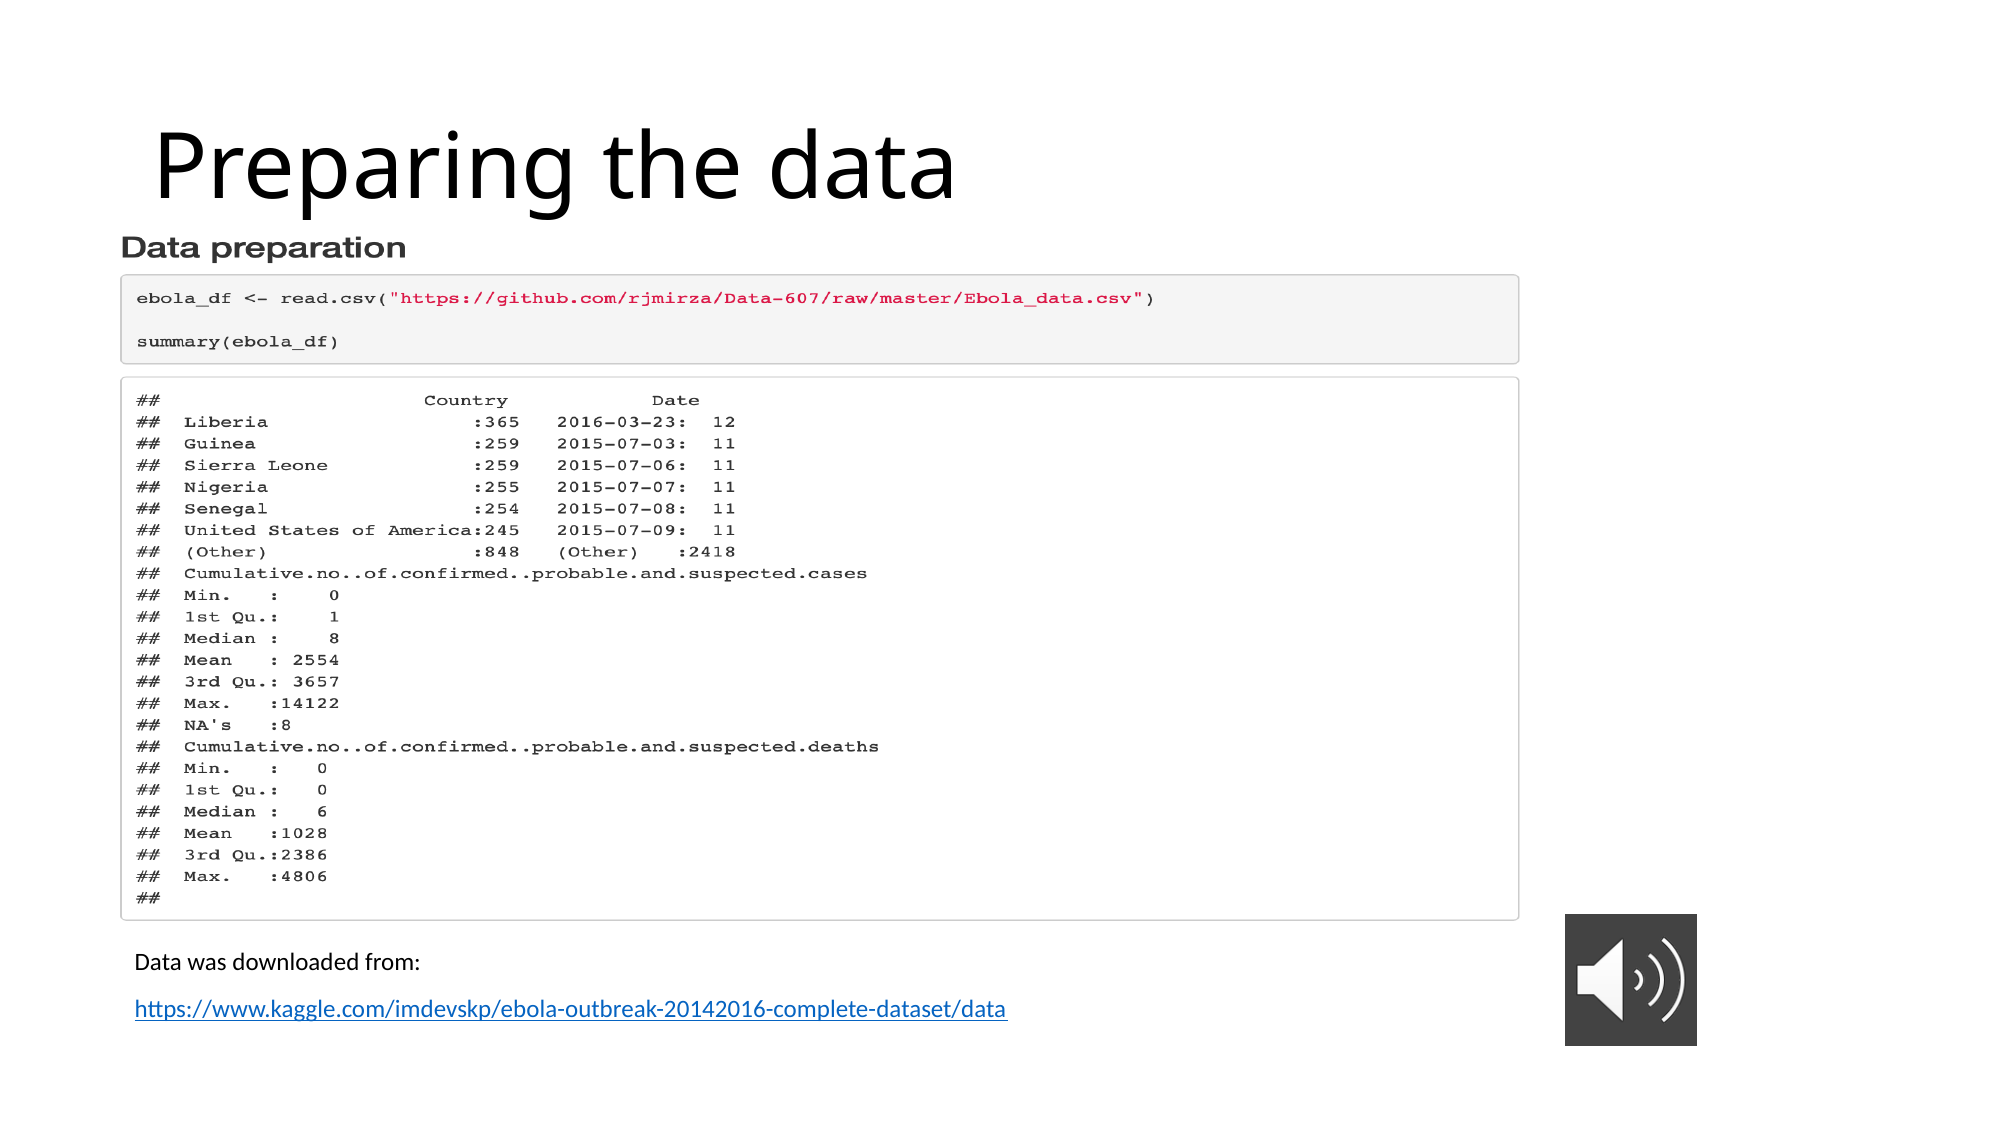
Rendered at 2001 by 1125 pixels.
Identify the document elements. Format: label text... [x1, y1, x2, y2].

picture [106, 227, 1533, 929]
title Preparing the data [137, 59, 1863, 278]
picture [1564, 913, 1698, 1047]
list Data was downloaded from: https://www.kaggle.com/imdevskp/ebola-outbreak-20142016-complete-dataset/data [119, 941, 1059, 1047]
